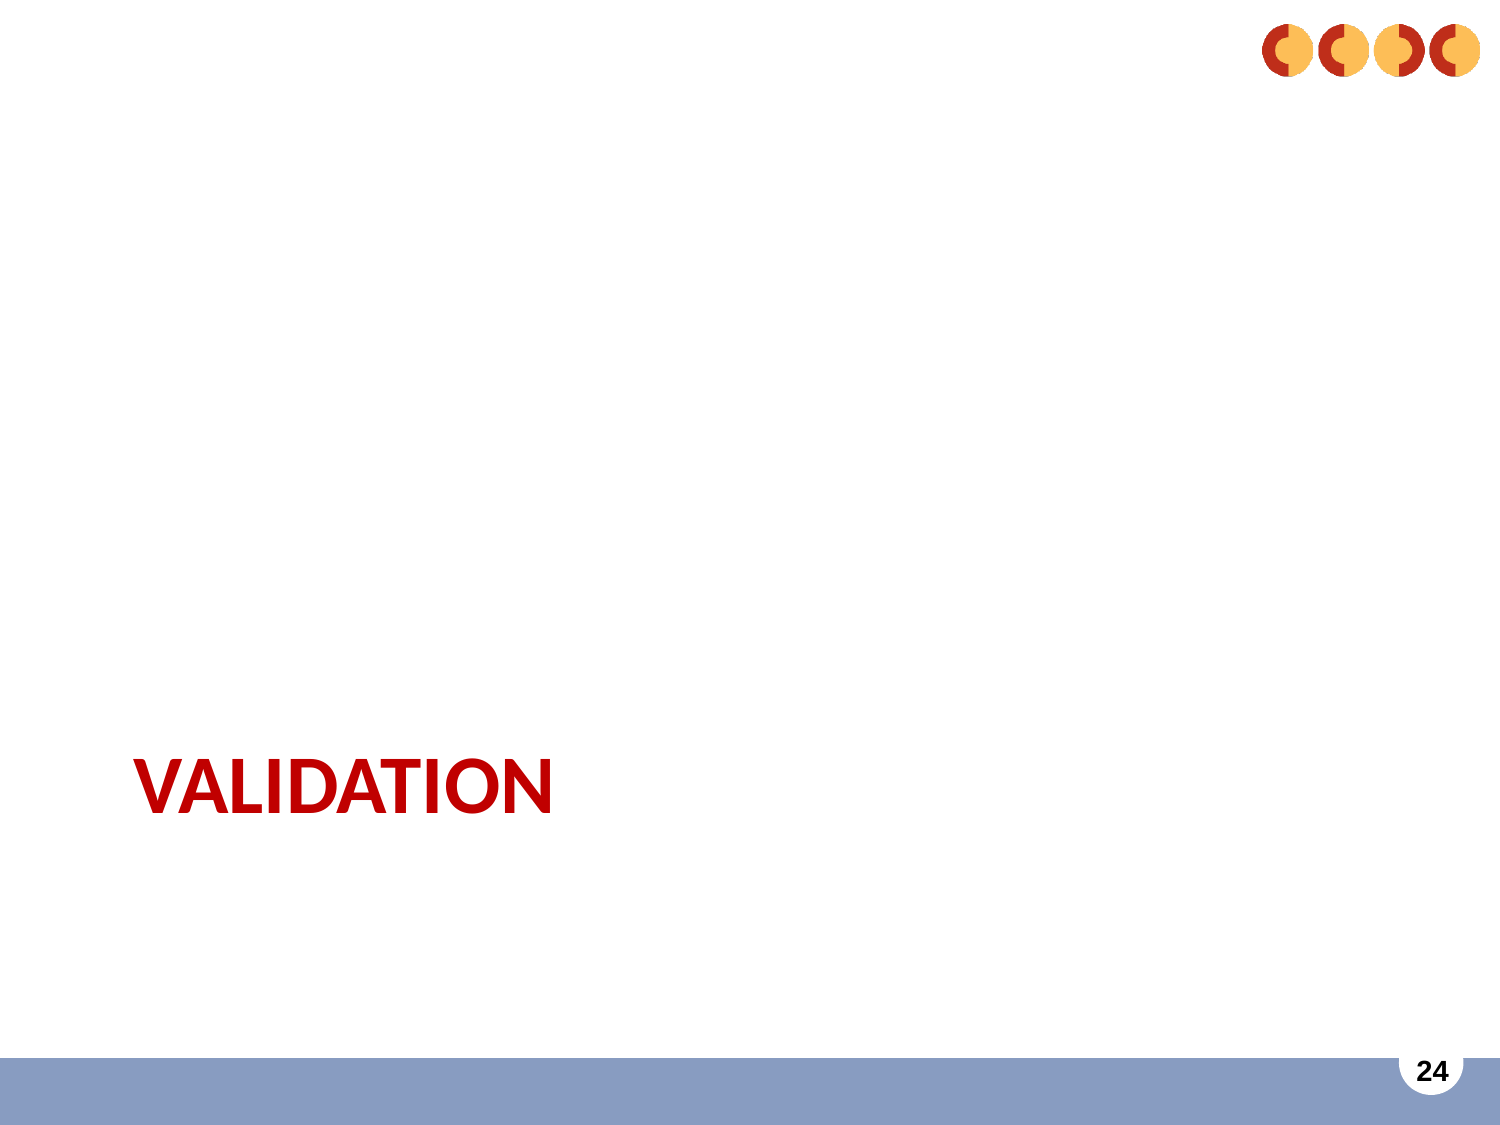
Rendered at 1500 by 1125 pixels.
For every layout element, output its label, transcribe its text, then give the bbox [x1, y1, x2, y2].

title Validation [118, 722, 1394, 947]
picture [1262, 24, 1486, 88]
